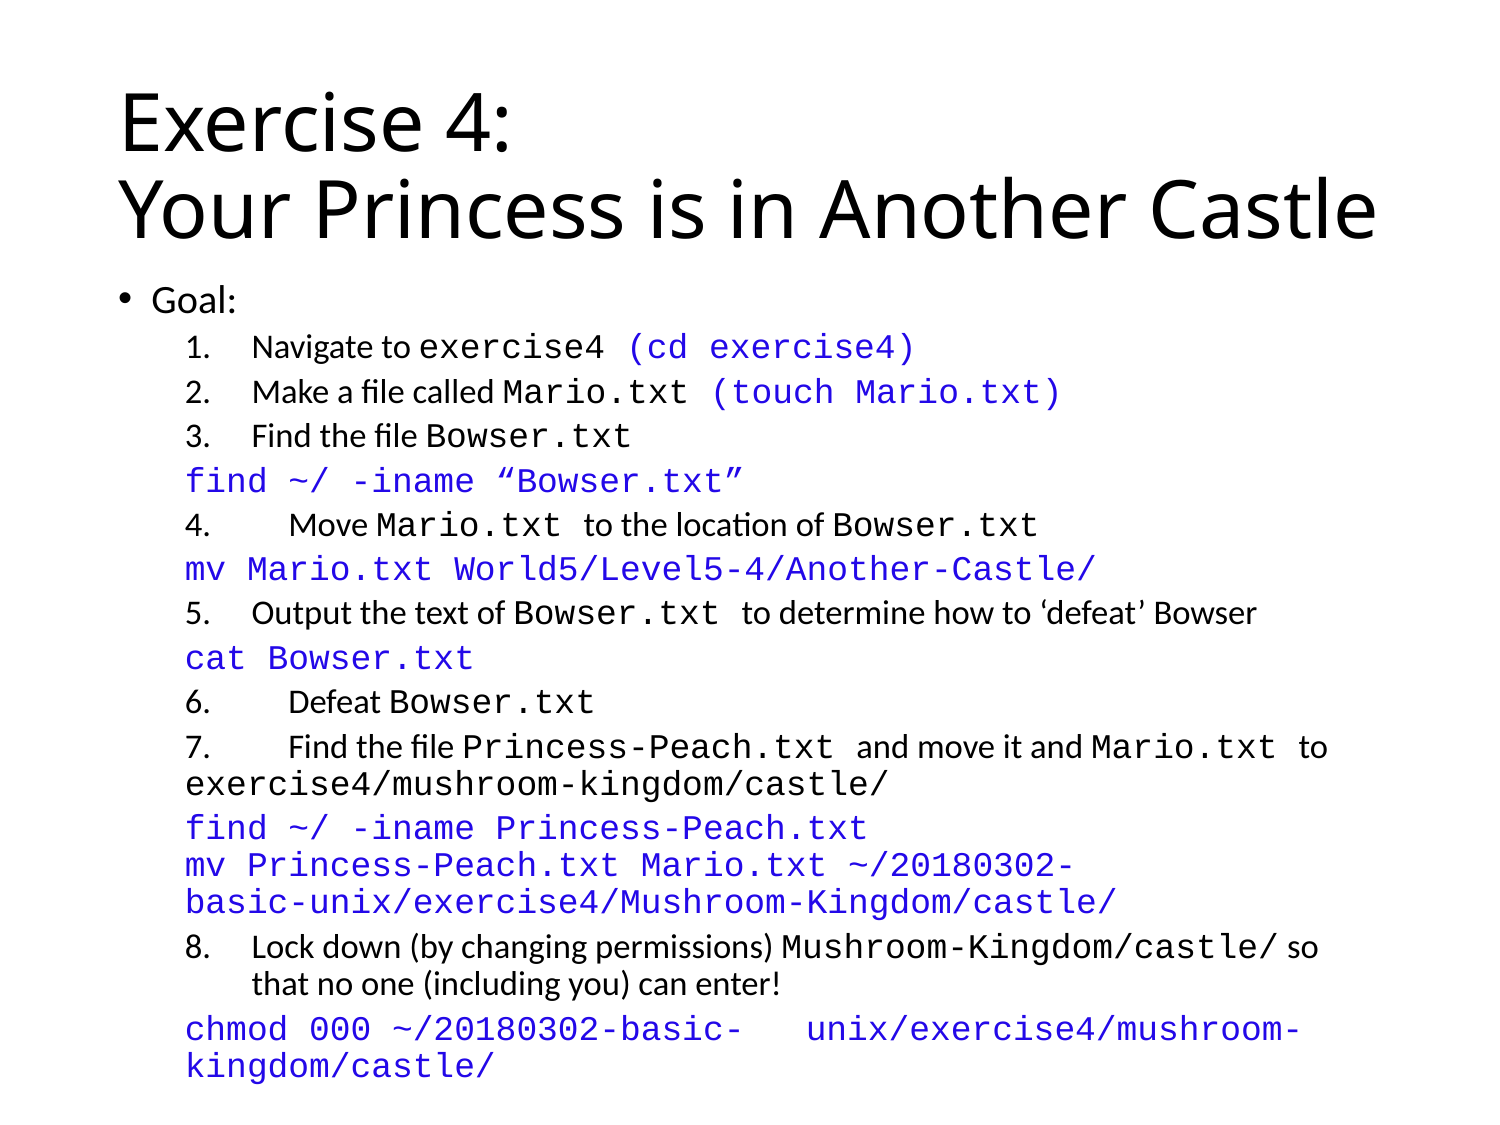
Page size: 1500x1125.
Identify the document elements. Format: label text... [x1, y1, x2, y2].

list Goal: Navigate to exercise4 (cd exercise4) Make a file called Mario.txt (touch Mario.txt) Find the file Bowser.txt find ~/ -iname “Bowser.txt” 4. Move Mario.txt to the location of Bowser.txt mv Mario.txt World5/Level5-4/Another-Castle/ Output the text of Bowser.txt to determine how to ‘defeat’ Bowser cat Bowser.txt 6. Defeat Bowser.txt 7. Find the file Princess-Peach.txt and move it and Mario.txt to exercise4/mushroom-kingdom/castle/ find ~/ -iname Princess-Peach.txt mv Princess-Peach.txt Mario.txt ~/20180302- basic-unix/exercise4/Mushroom-Kingdom/castle/ Lock down (by changing permissions) Mushroom-Kingdom/castle/ so that no one (including you) can enter! chmod 000 ~/20180302-basic- unix/exercise4/mushroom-kingdom/castle/ [103, 271, 1397, 1097]
title Exercise 4: Your Princess is in Another Castle [103, 59, 1397, 271]
